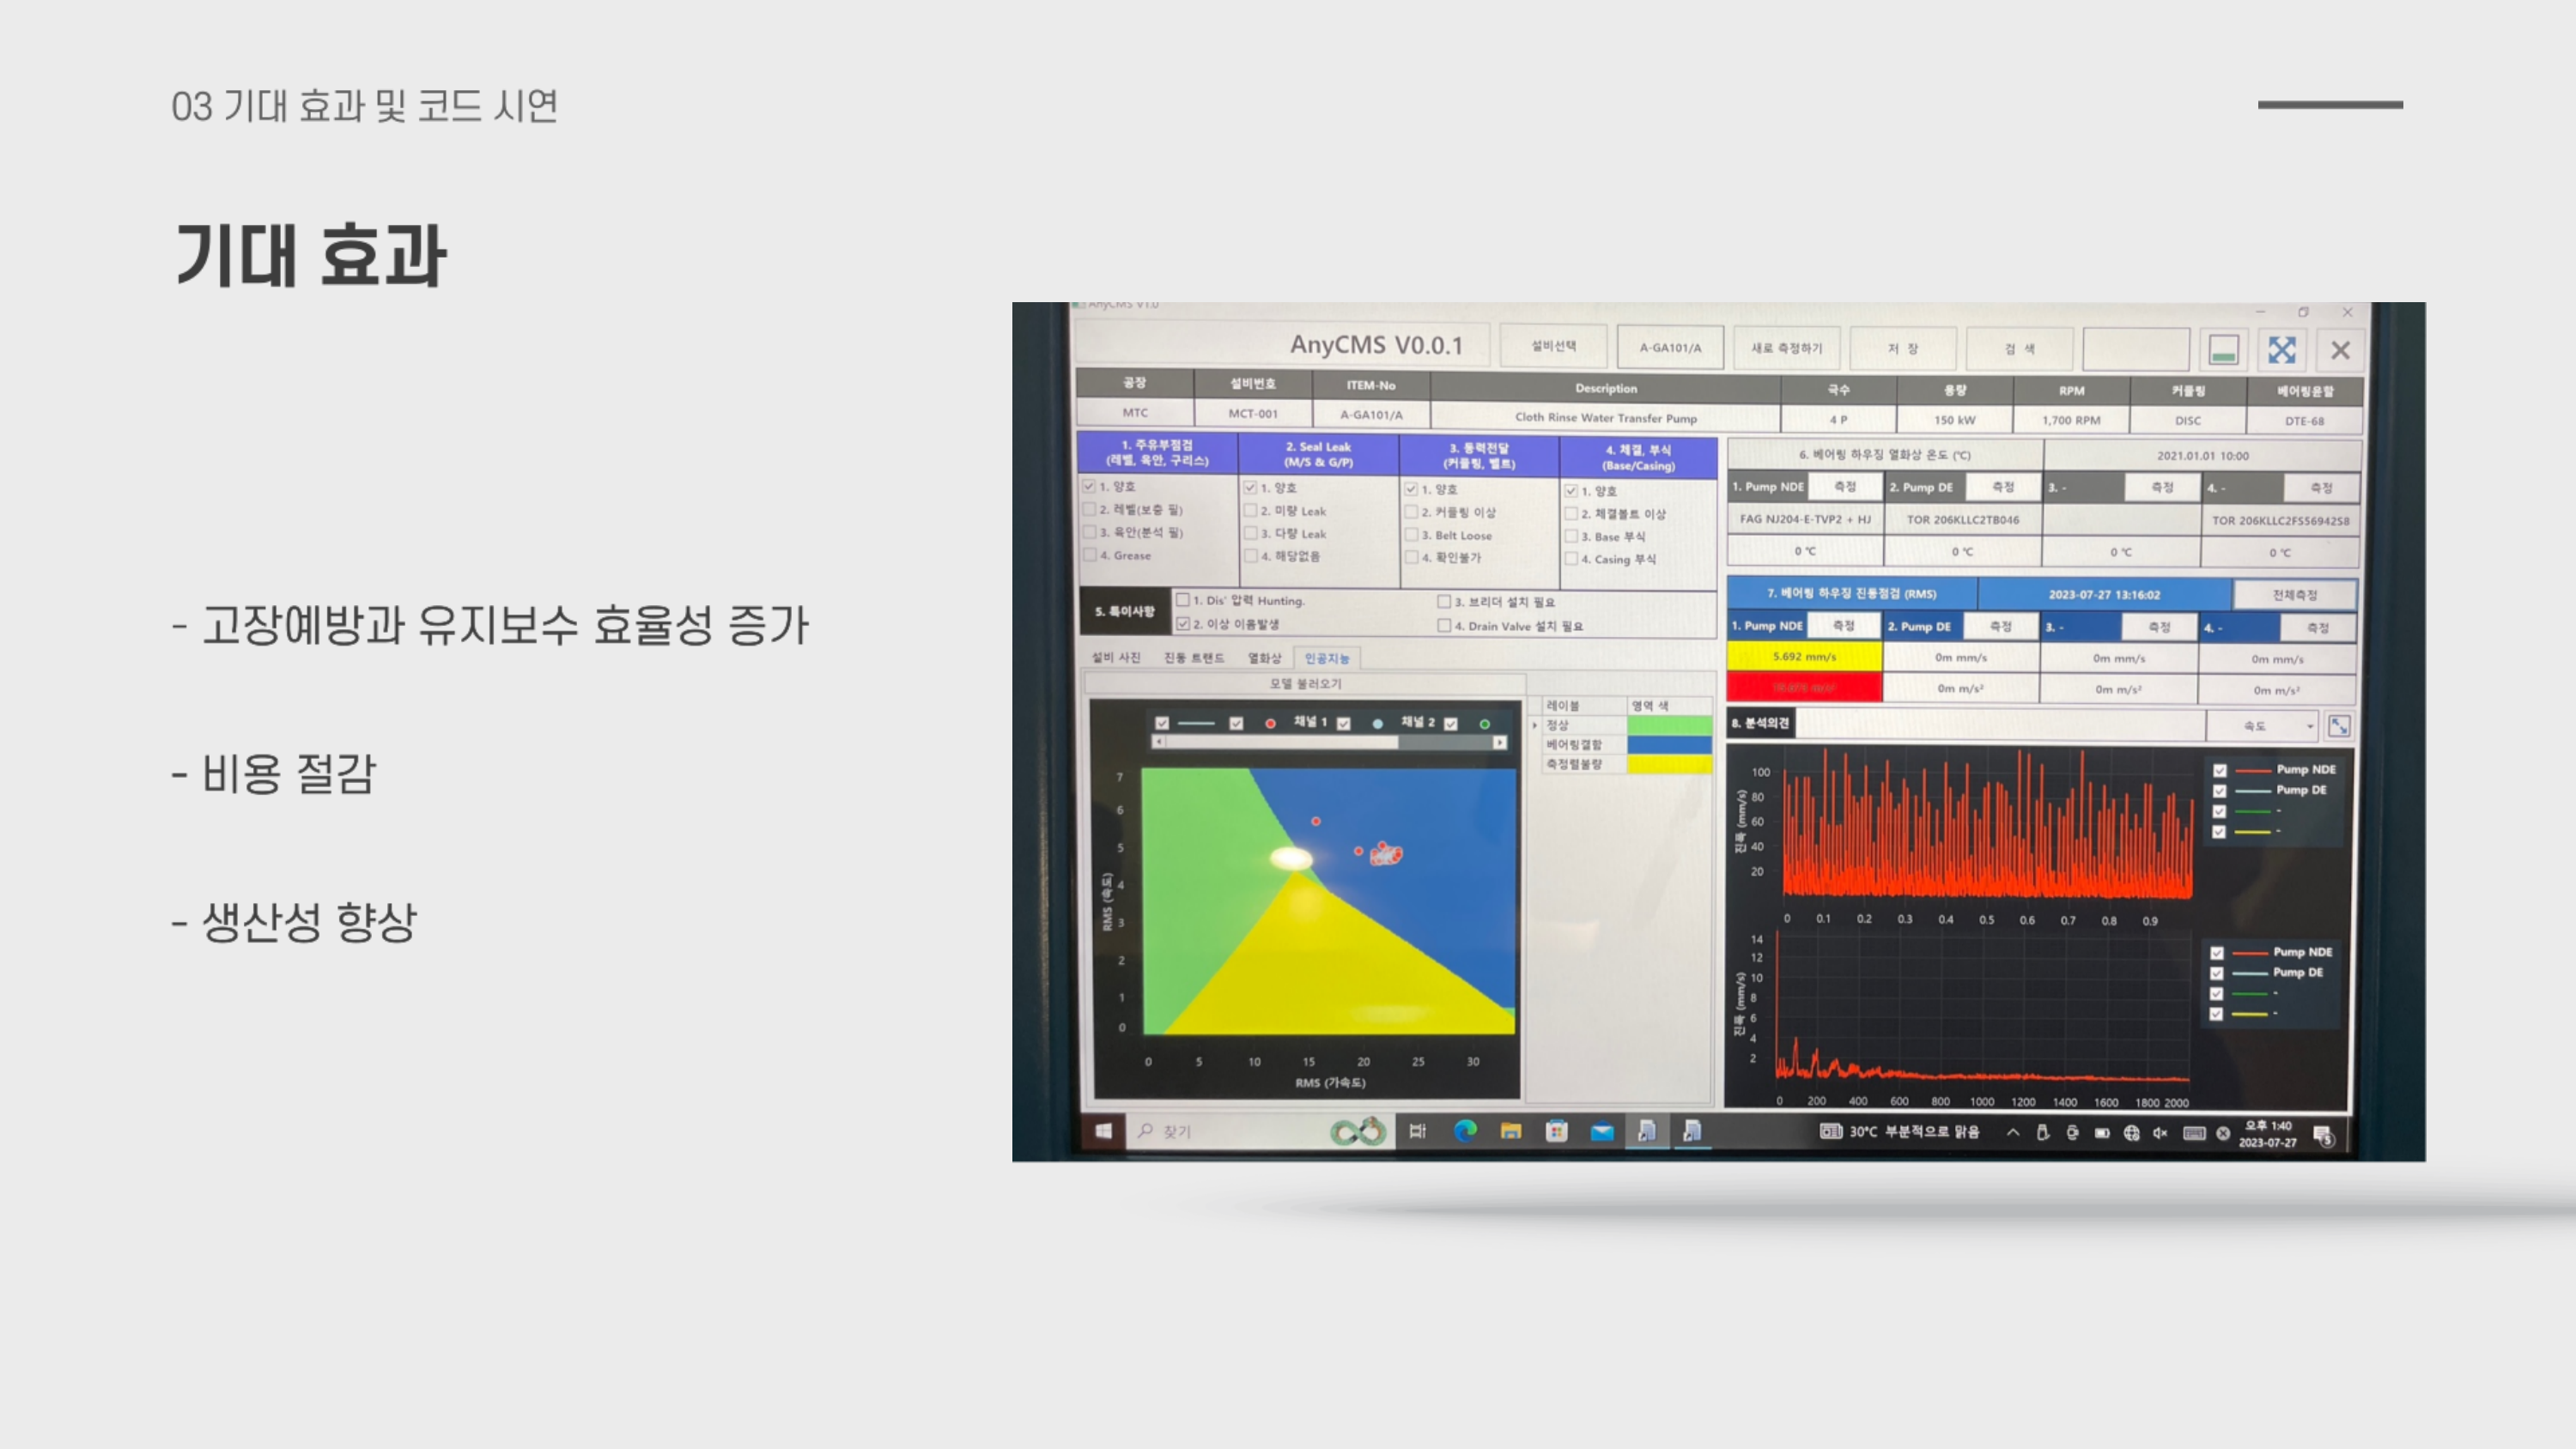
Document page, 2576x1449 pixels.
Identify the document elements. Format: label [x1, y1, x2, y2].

text_box [1012, 302, 2427, 1163]
picture [161, 70, 592, 165]
text_box [2258, 89, 2403, 120]
picture [146, 185, 526, 366]
picture [157, 583, 856, 992]
text_box [1019, 1086, 2576, 1319]
